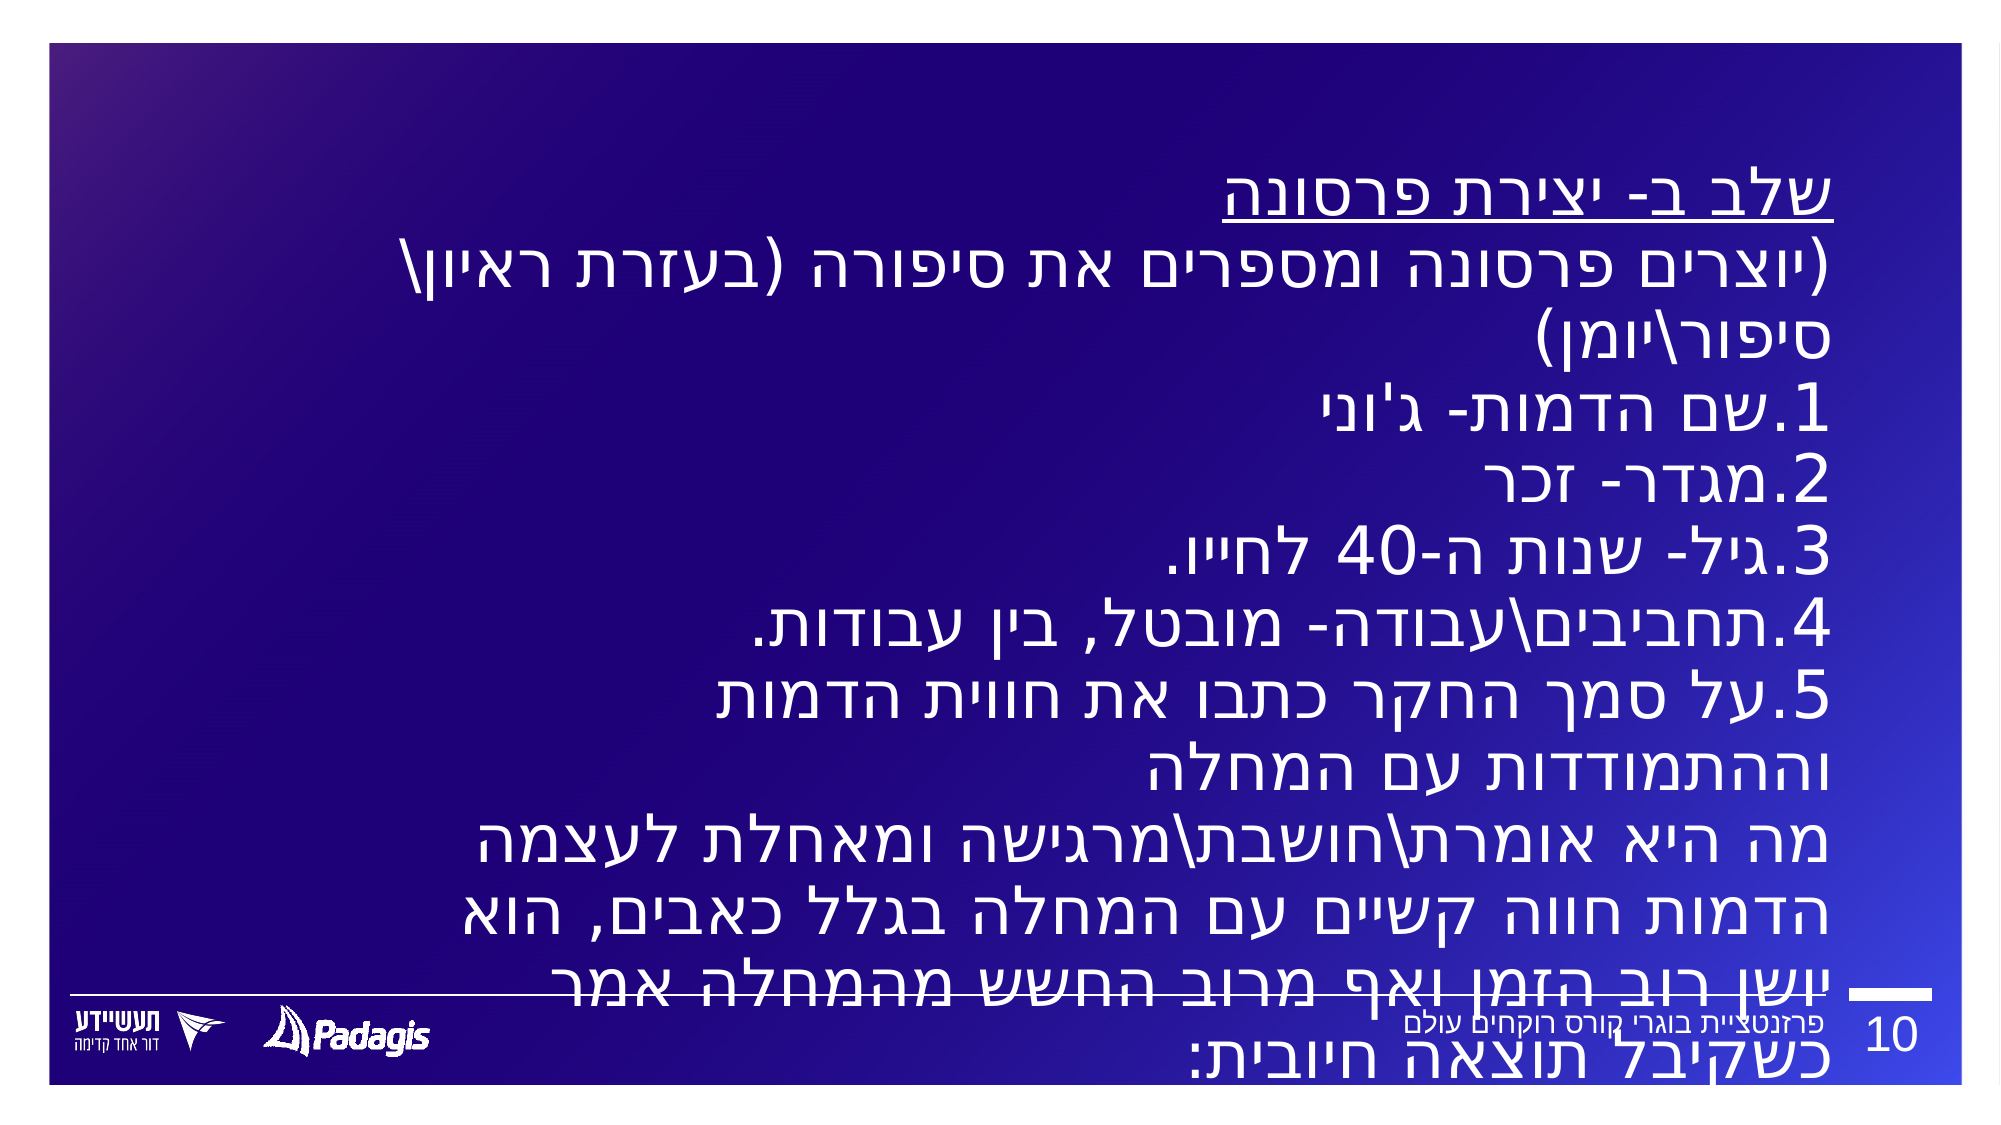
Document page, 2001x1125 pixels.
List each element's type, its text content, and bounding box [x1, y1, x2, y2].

picture [11, 43, 2000, 1085]
slide_number 10 [1849, 1001, 1935, 1062]
text_box שלב ב- יצירת פרסונה (יוצרים פרסונה ומספרים את סיפורה (בעזרת ראיון\סיפור\יומן) 1.שם הדמות- ג'וני 2.מגדר- זכר 3.גיל- שנות ה-40 לחייו. 4.תחביבים\עבודה- מובטל, בין עבודות. 5.על סמך החקר כתבו את חווית הדמות וההתמודדות עם המחלה מה היא אומרת\חושבת\מרגישה ומאחלת לעצמה הדמות חווה קשיים עם המחלה בגלל כאבים, הוא יושן רוב הזמן ואף מרוב החשש מהמחלה אמר כשקיבל תוצאה חיובית: "התגובה הראשונה שלי הייתה הרצון להתאבד". [349, 150, 1850, 542]
footer פרזנטציית בוגרי קורס רוקחים עולם [472, 991, 1841, 1052]
